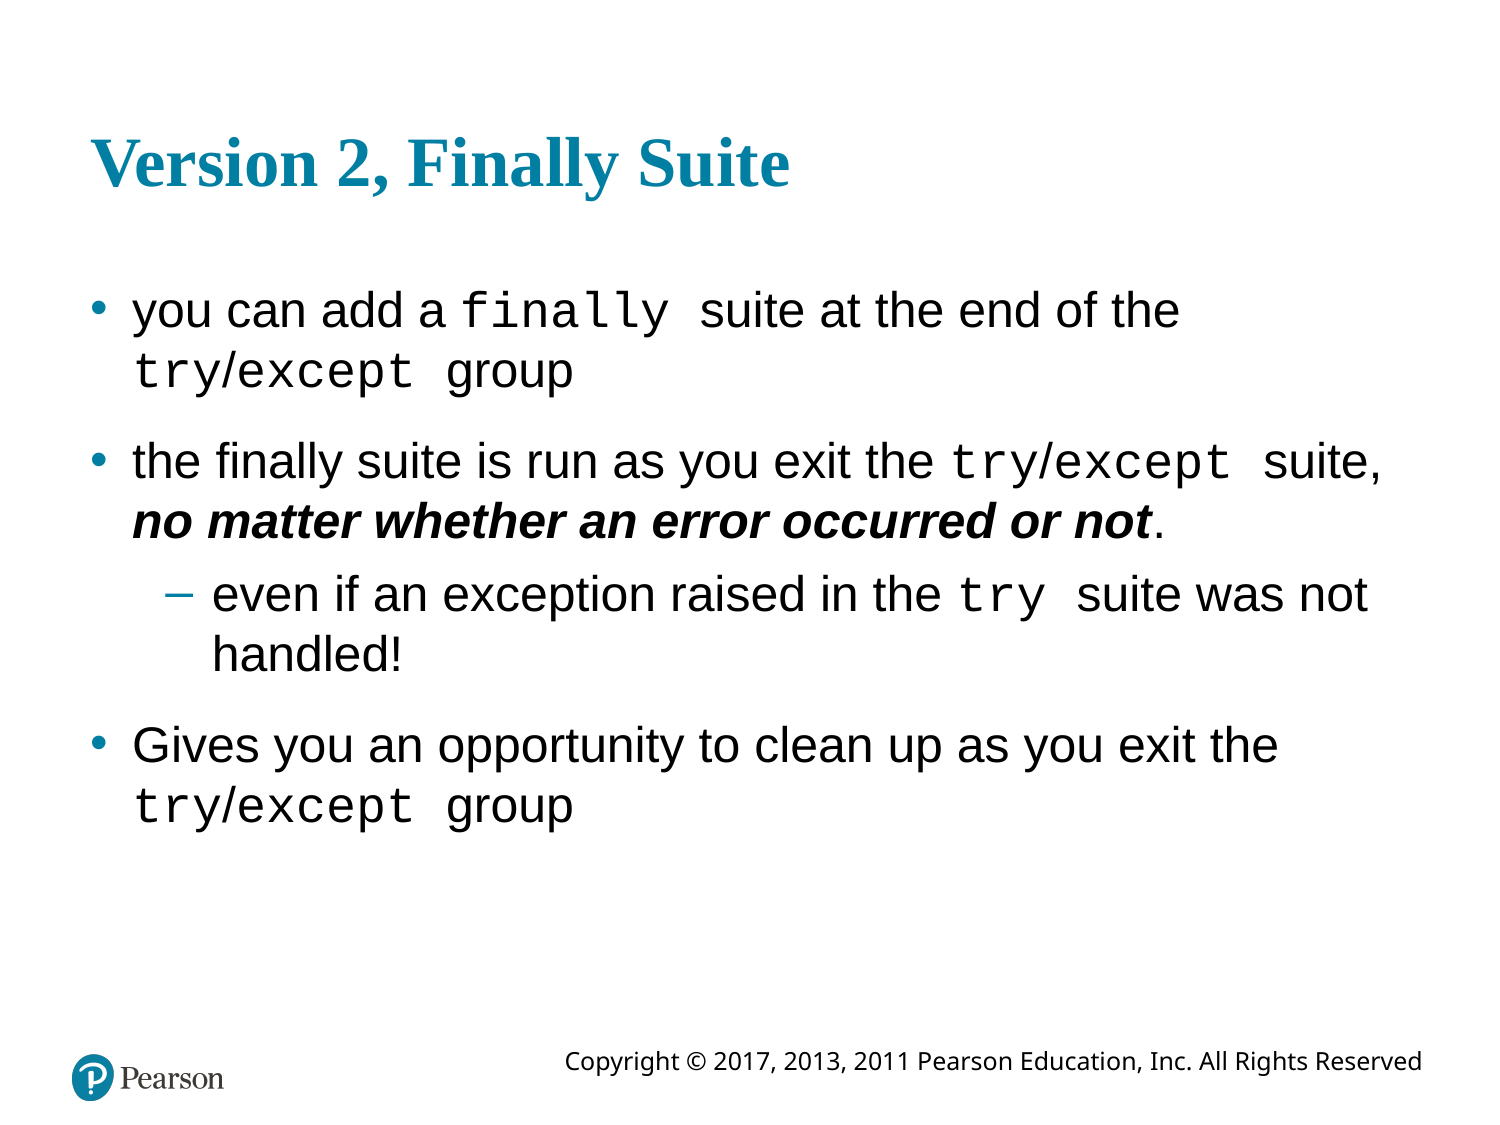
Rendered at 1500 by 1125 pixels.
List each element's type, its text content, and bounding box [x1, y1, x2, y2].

list you can add a finally suite at the end of the try/except group the finally suite is run as you exit the try/except suite, no matter whether an error occurred or not. even if an exception raised in the try suite was not handled! Gives you an opportunity to clean up as you exit the try/except group [75, 262, 1425, 1005]
picture [72, 1054, 88, 1070]
title Version 2, Finally Suite [75, 35, 1425, 216]
picture [80, 1063, 106, 1088]
picture [98, 1054, 224, 1101]
picture [72, 1087, 83, 1101]
